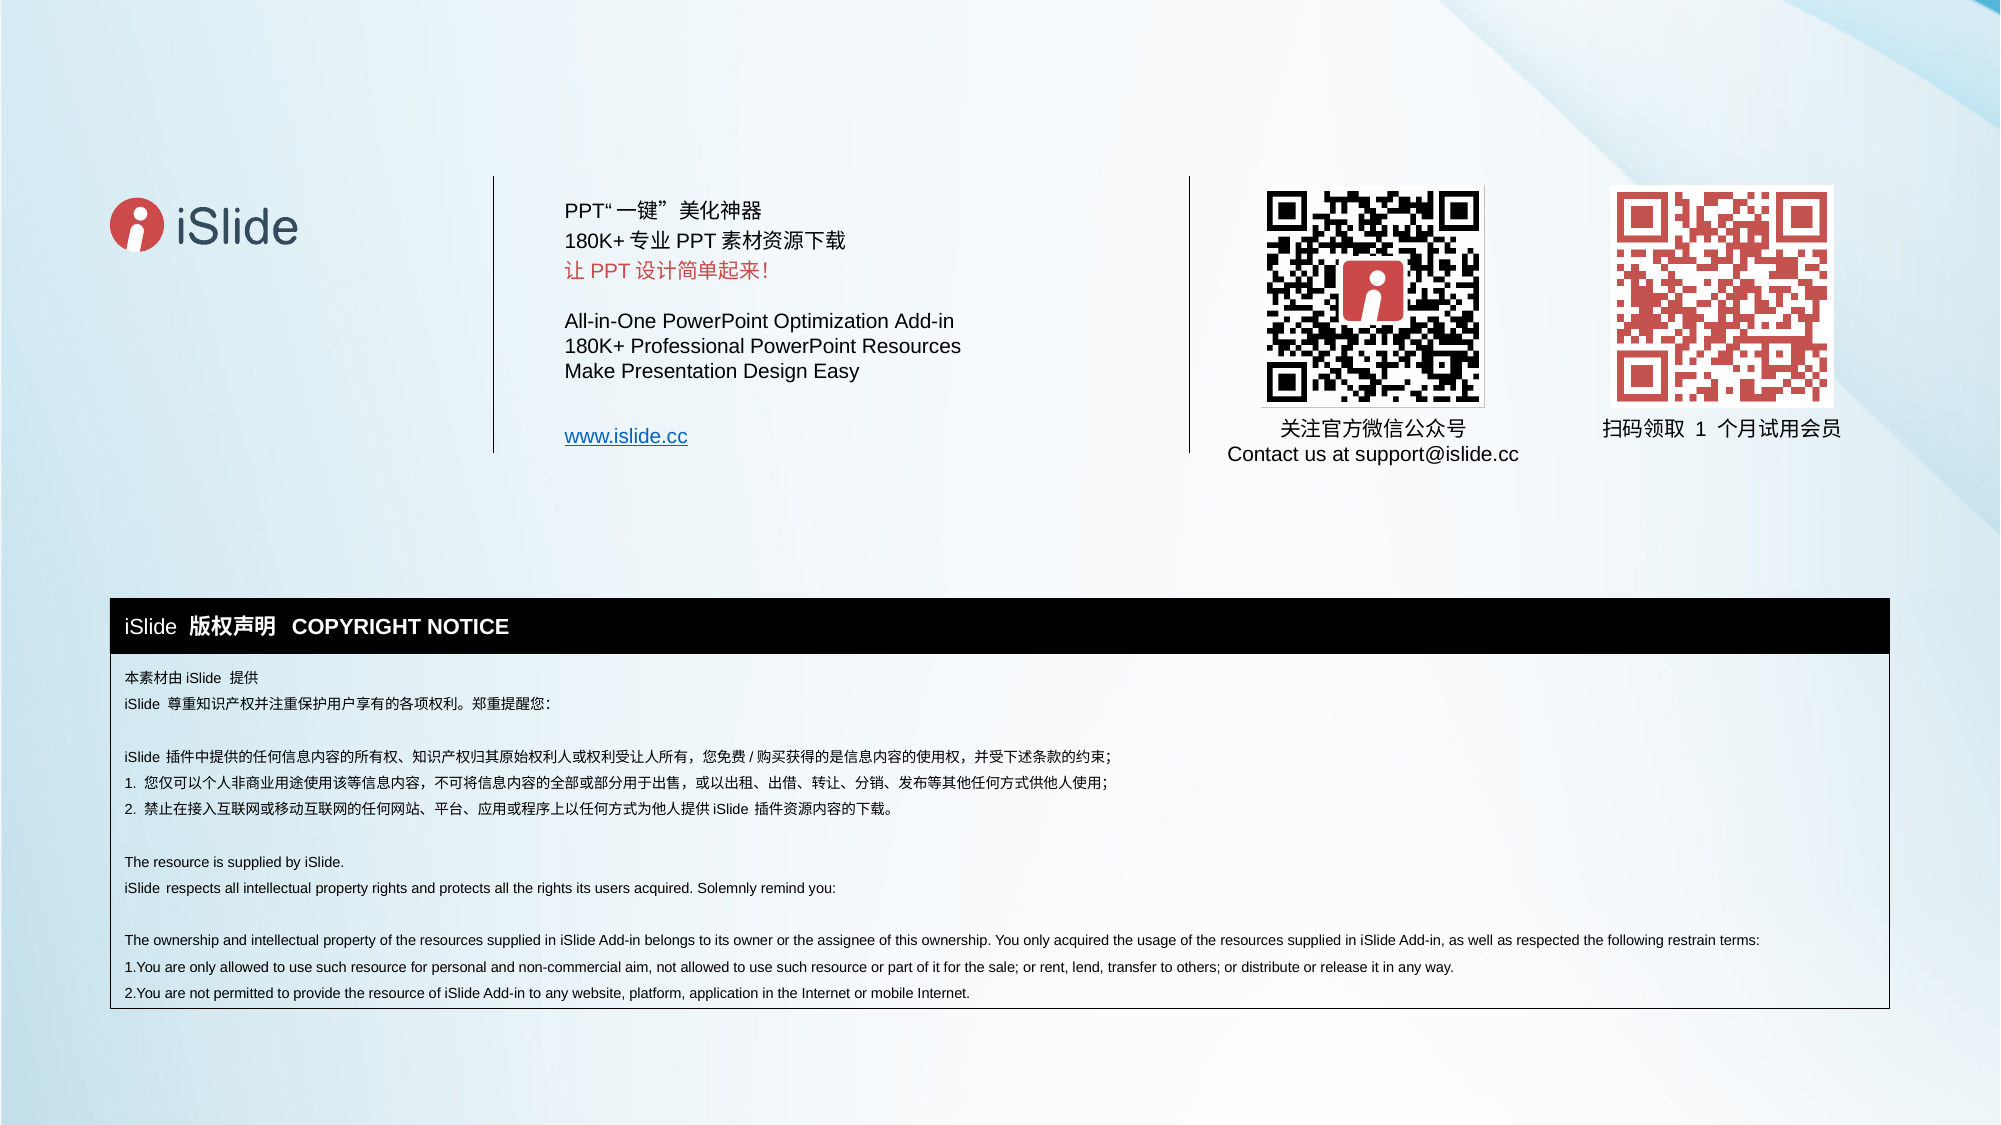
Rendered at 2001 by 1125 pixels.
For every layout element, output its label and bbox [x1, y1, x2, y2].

text_box [109, 197, 318, 253]
text_box [109, 598, 1890, 1008]
text_box [549, 185, 1133, 456]
text_box [1210, 185, 1536, 474]
picture [4, 0, 2001, 1125]
text_box [1590, 185, 1854, 449]
